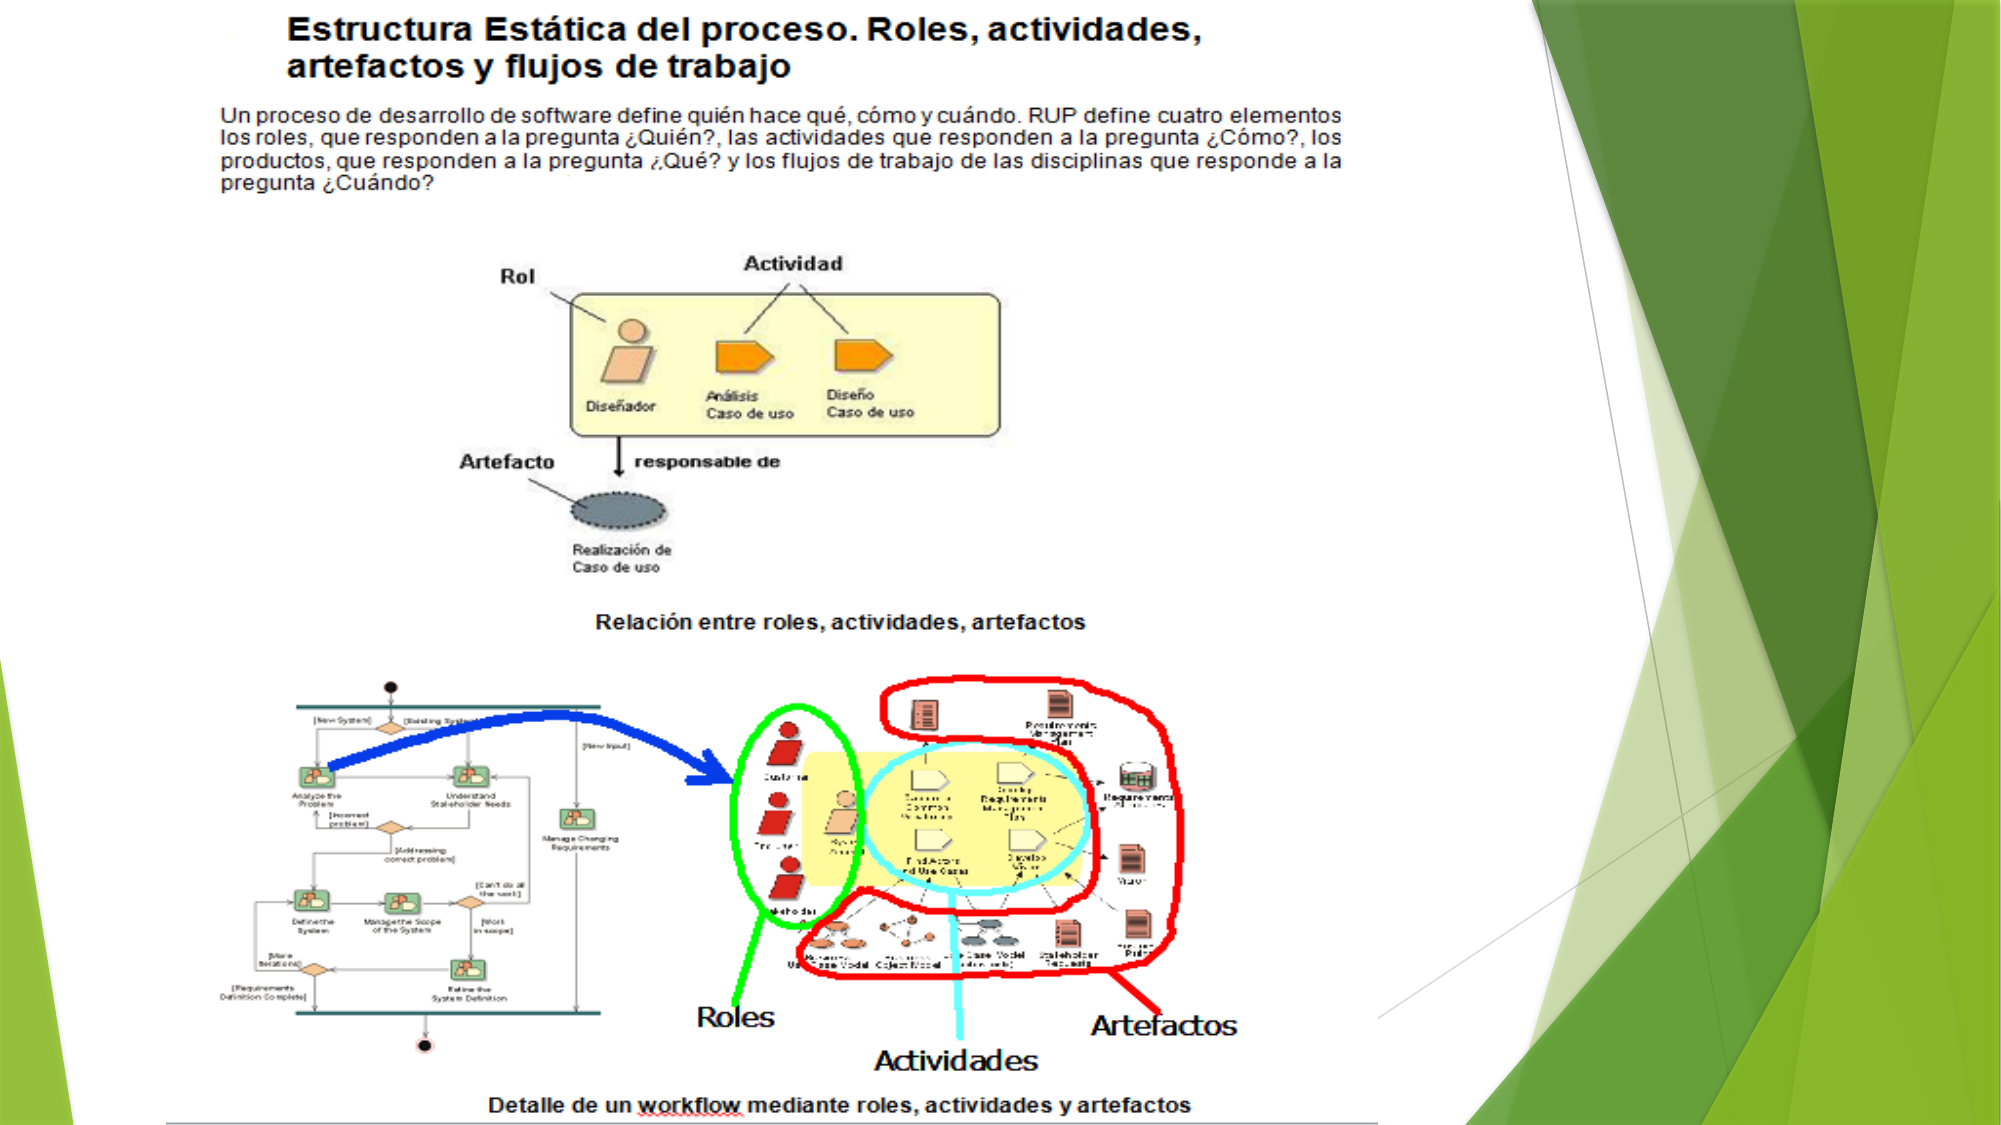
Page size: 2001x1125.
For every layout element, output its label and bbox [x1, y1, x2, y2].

picture [165, 0, 1379, 1125]
